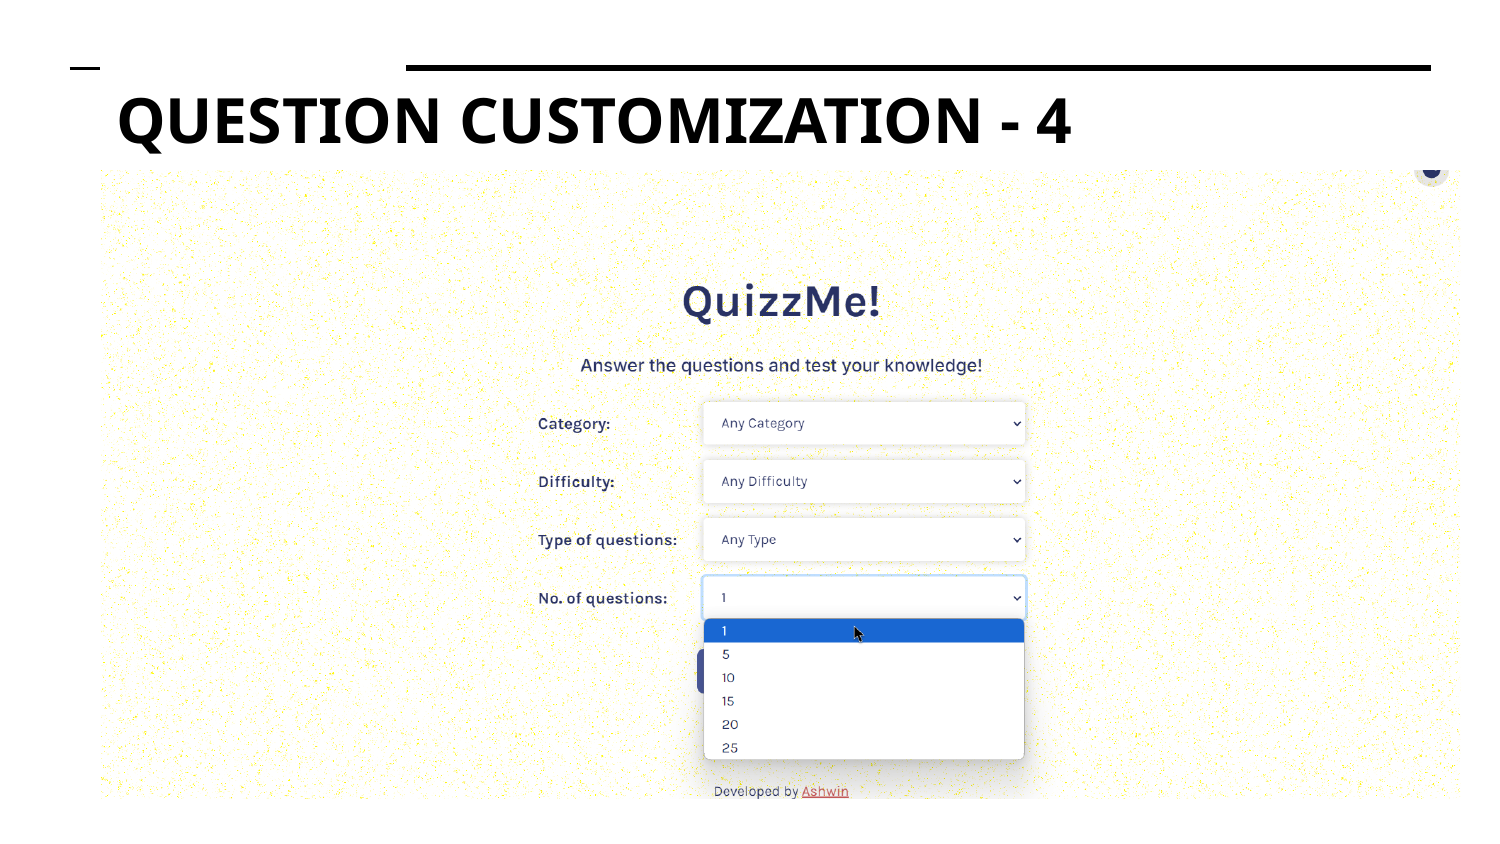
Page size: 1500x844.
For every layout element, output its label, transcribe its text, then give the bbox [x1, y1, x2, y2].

title QUESTION CUSTOMIZATION - 4 [101, 65, 1256, 169]
picture [100, 170, 1461, 800]
